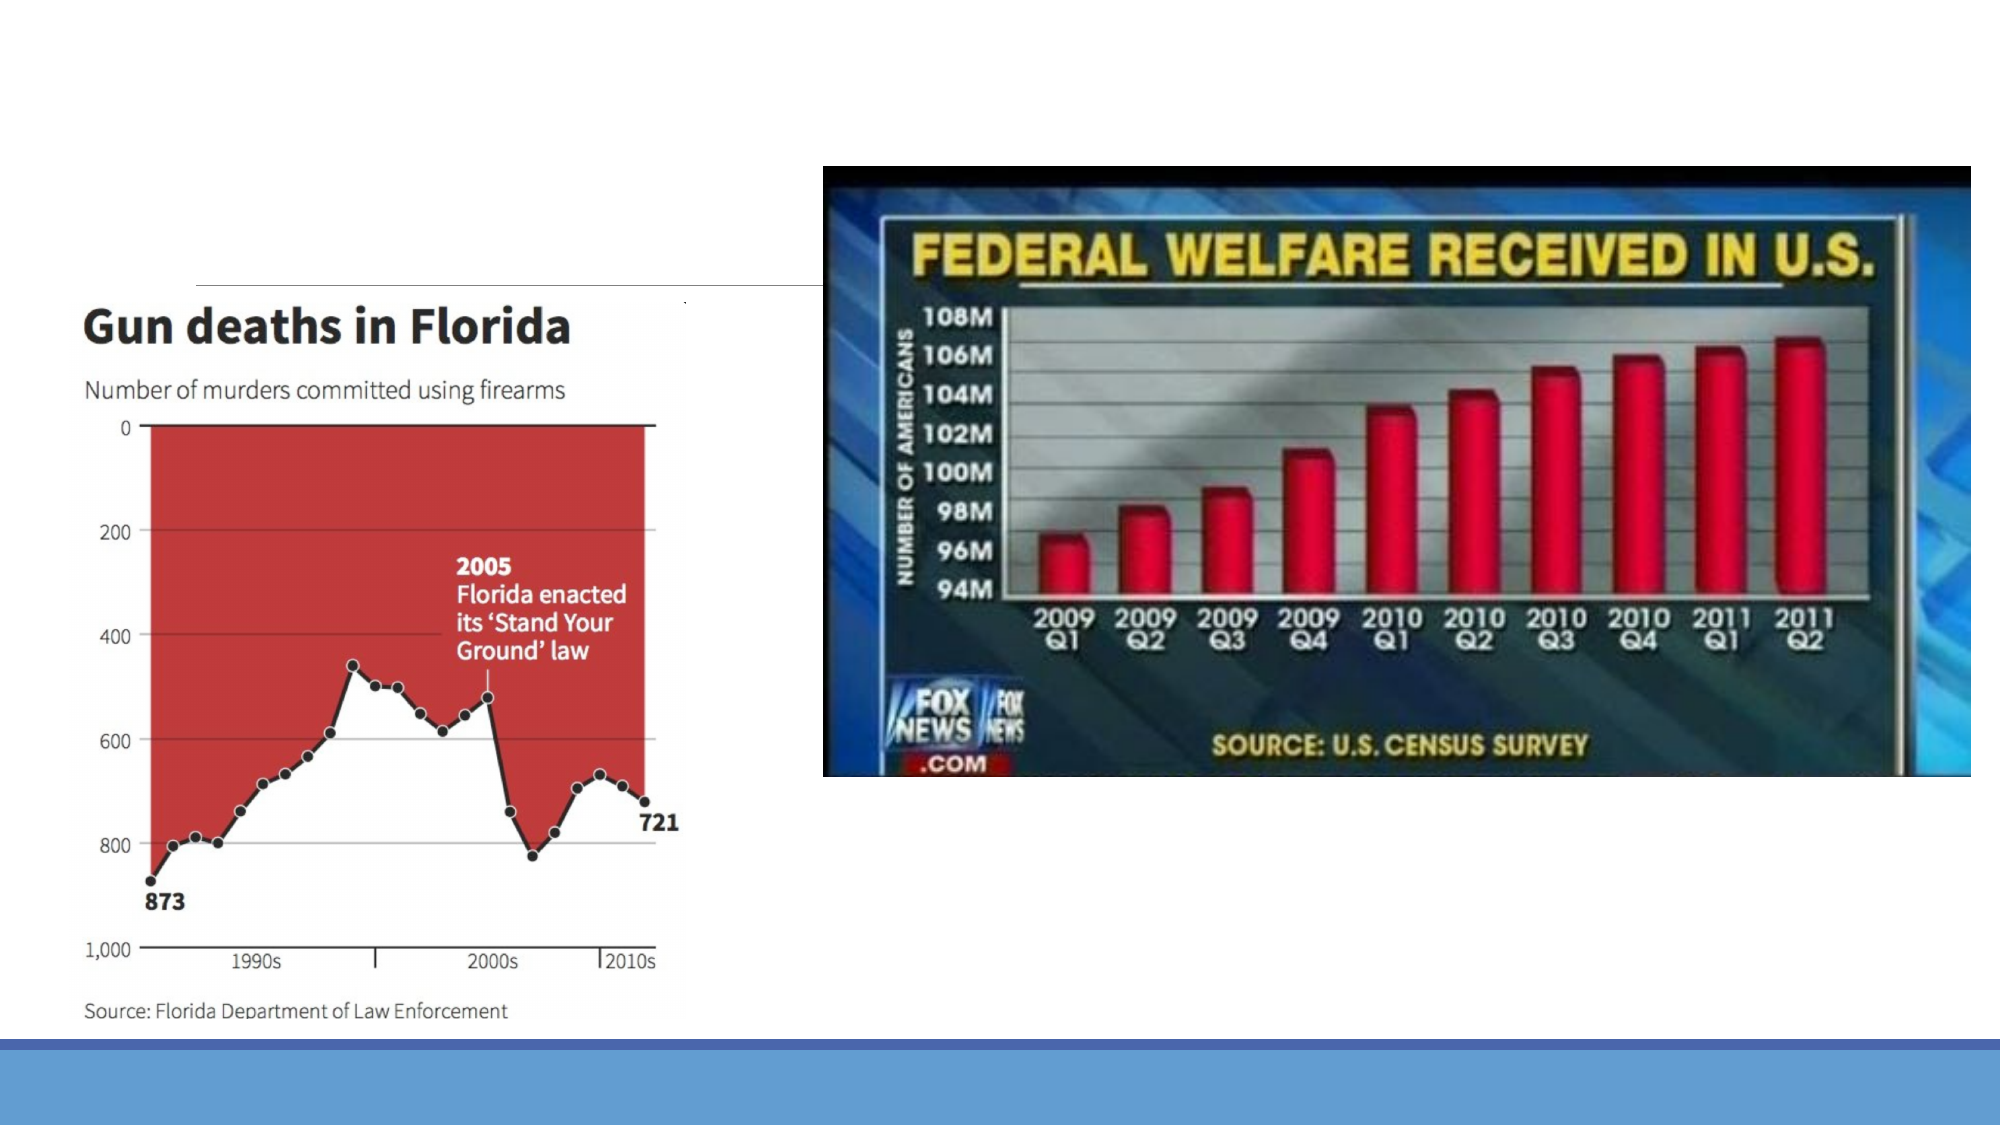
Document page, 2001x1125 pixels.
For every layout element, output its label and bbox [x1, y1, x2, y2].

picture [68, 302, 687, 1020]
picture [822, 165, 1972, 778]
